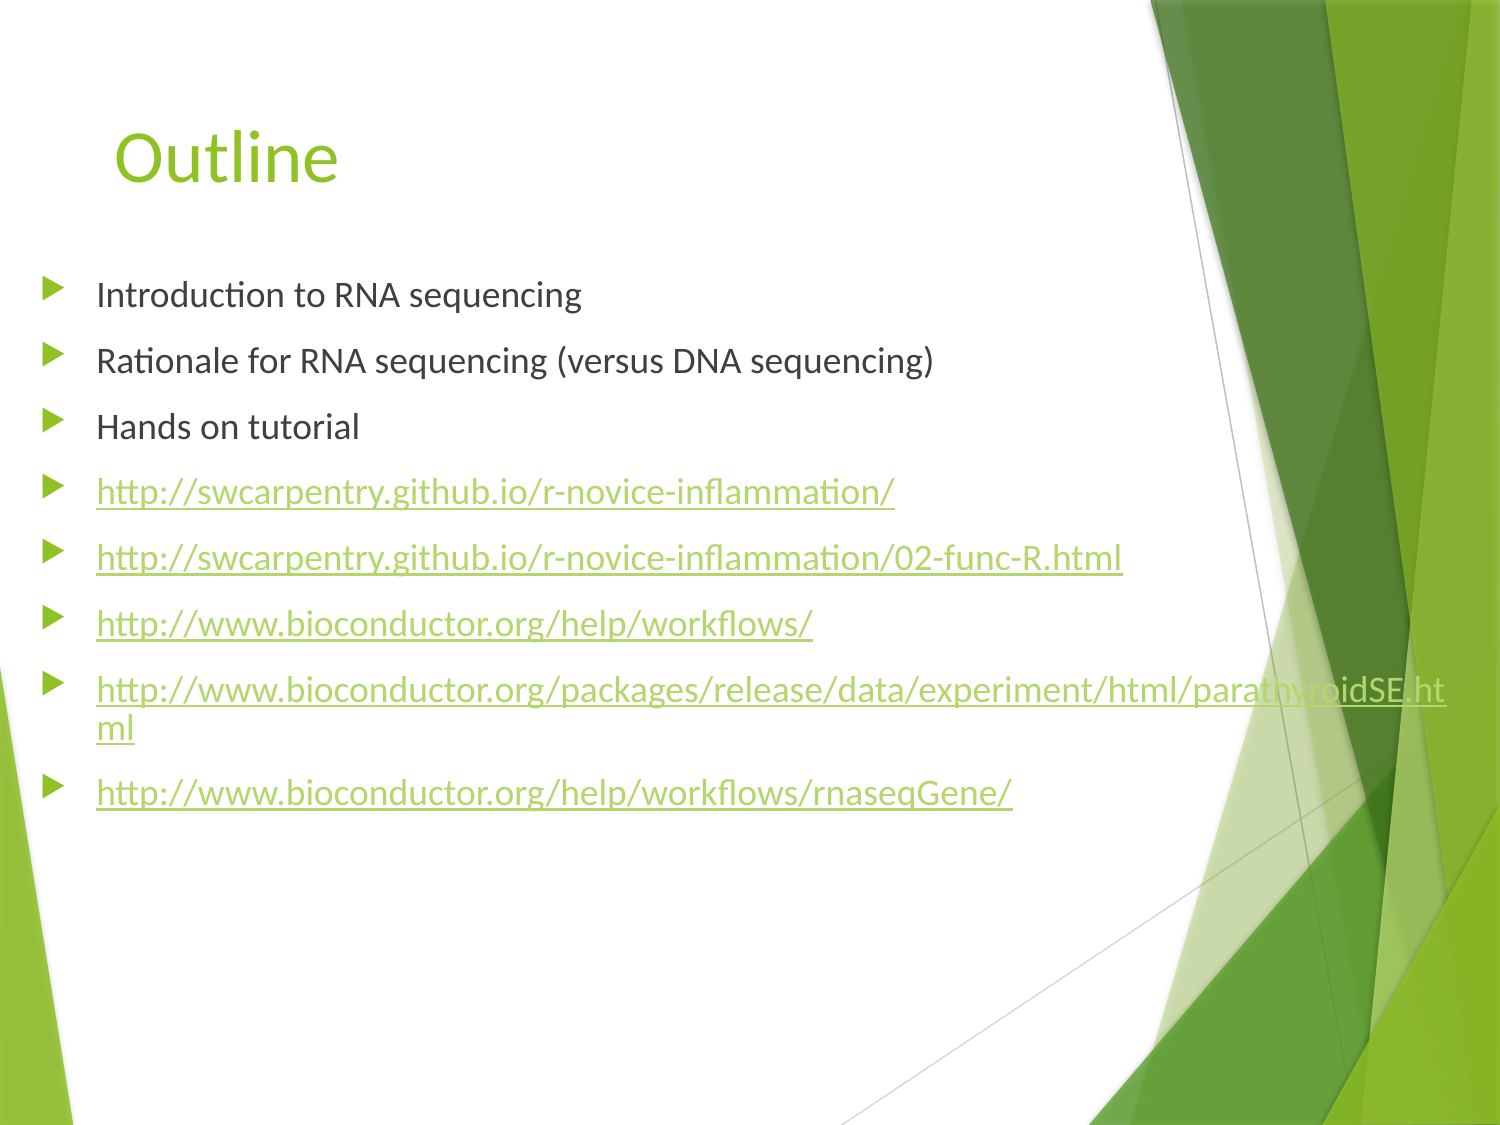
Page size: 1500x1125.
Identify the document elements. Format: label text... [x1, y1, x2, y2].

list Introduction to RNA sequencing Rationale for RNA sequencing (versus DNA sequencing) Hands on tutorial http://swcarpentry.github.io/r-novice-inflammation/ http://swcarpentry.github.io/r-novice-inflammation/02-func-R.html http://www.bioconductor.org/help/workflows/ http://www.bioconductor.org/packages/release/data/experiment/html/parathyroidSE.html http://www.bioconductor.org/help/workflows/rnaseqGene/ [24, 262, 1475, 1025]
title Outline [99, 99, 1142, 262]
